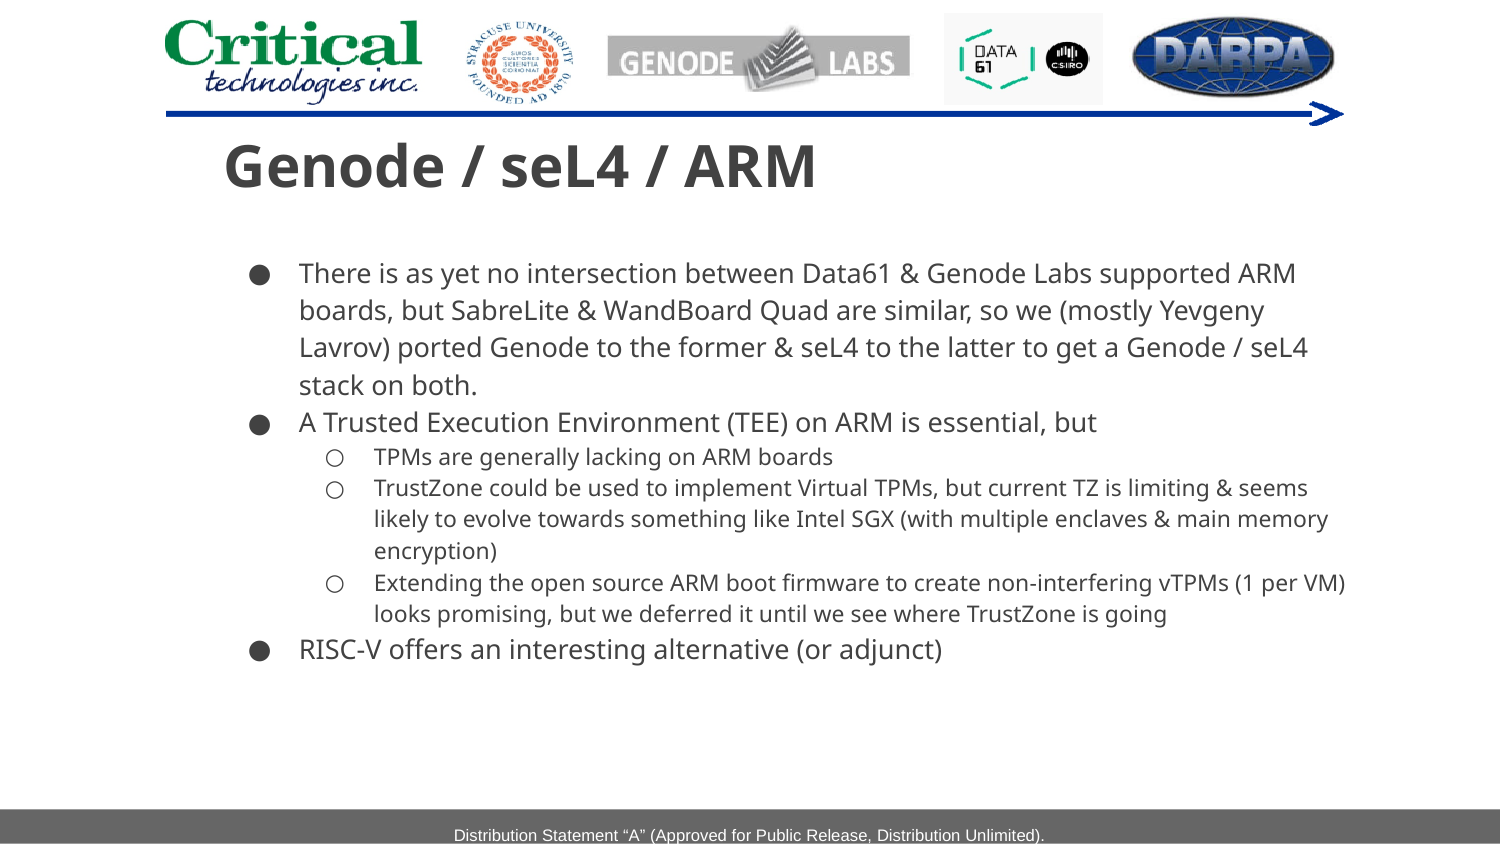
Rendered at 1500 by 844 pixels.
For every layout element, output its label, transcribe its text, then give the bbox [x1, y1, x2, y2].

list There is as yet no intersection between Data61 & Genode Labs supported ARM boards, but SabreLite & WandBoard Quad are similar, so we (mostly Yevgeny Lavrov) ported Genode to the former & seL4 to the latter to get a Genode / seL4 stack on both. A Trusted Execution Environment (TEE) on ARM is essential, but TPMs are generally lacking on ARM boards TrustZone could be used to implement Virtual TPMs, but current TZ is limiting & seems likely to evolve towards something like Intel SGX (with multiple enclaves & main memory encryption) Extending the open source ARM boot firmware to create non-interfering vTPMs (1 per VM) looks promising, but we deferred it until we see where TrustZone is going RISC-V offers an interesting alternative (or adjunct) [208, 236, 1363, 654]
picture [162, 13, 1347, 126]
title Genode / seL4 / ARM [208, 114, 1363, 236]
